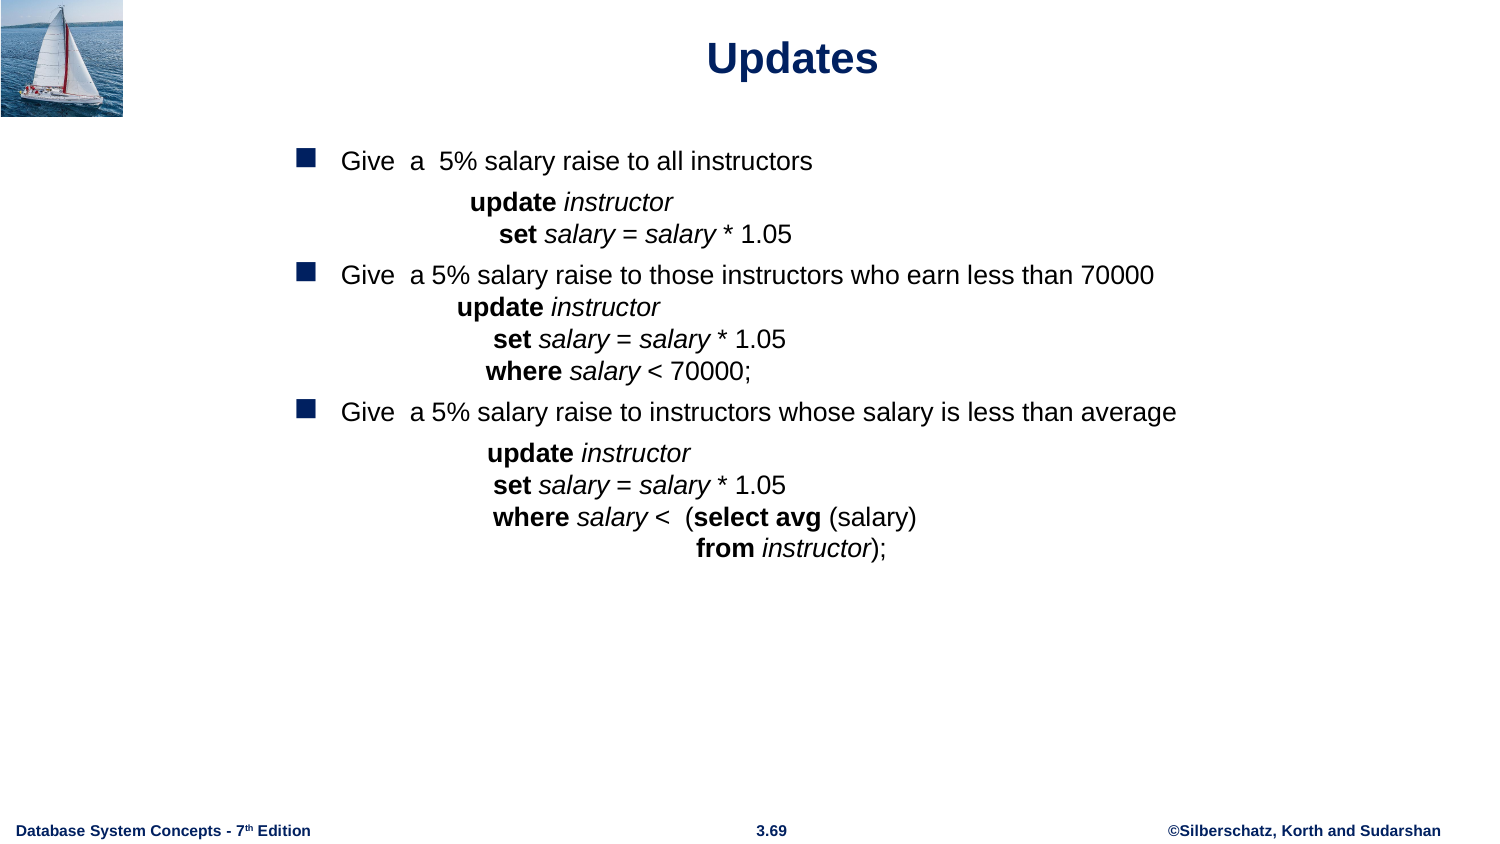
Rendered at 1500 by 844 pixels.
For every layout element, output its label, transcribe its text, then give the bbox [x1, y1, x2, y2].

title Updates [295, 14, 1290, 91]
list Give a 5% salary raise to all instructors update instructor set salary = salary * 1.05 Give a 5% salary raise to those instructors who earn less than 70000 update instructor set salary = salary * 1.05 where salary < 70000; Give a 5% salary raise to instructors whose salary is less than average update instructor set salary = salary * 1.05 where salary < (select avg (salary) from instructor); [283, 136, 1223, 736]
picture [0, 0, 123, 117]
